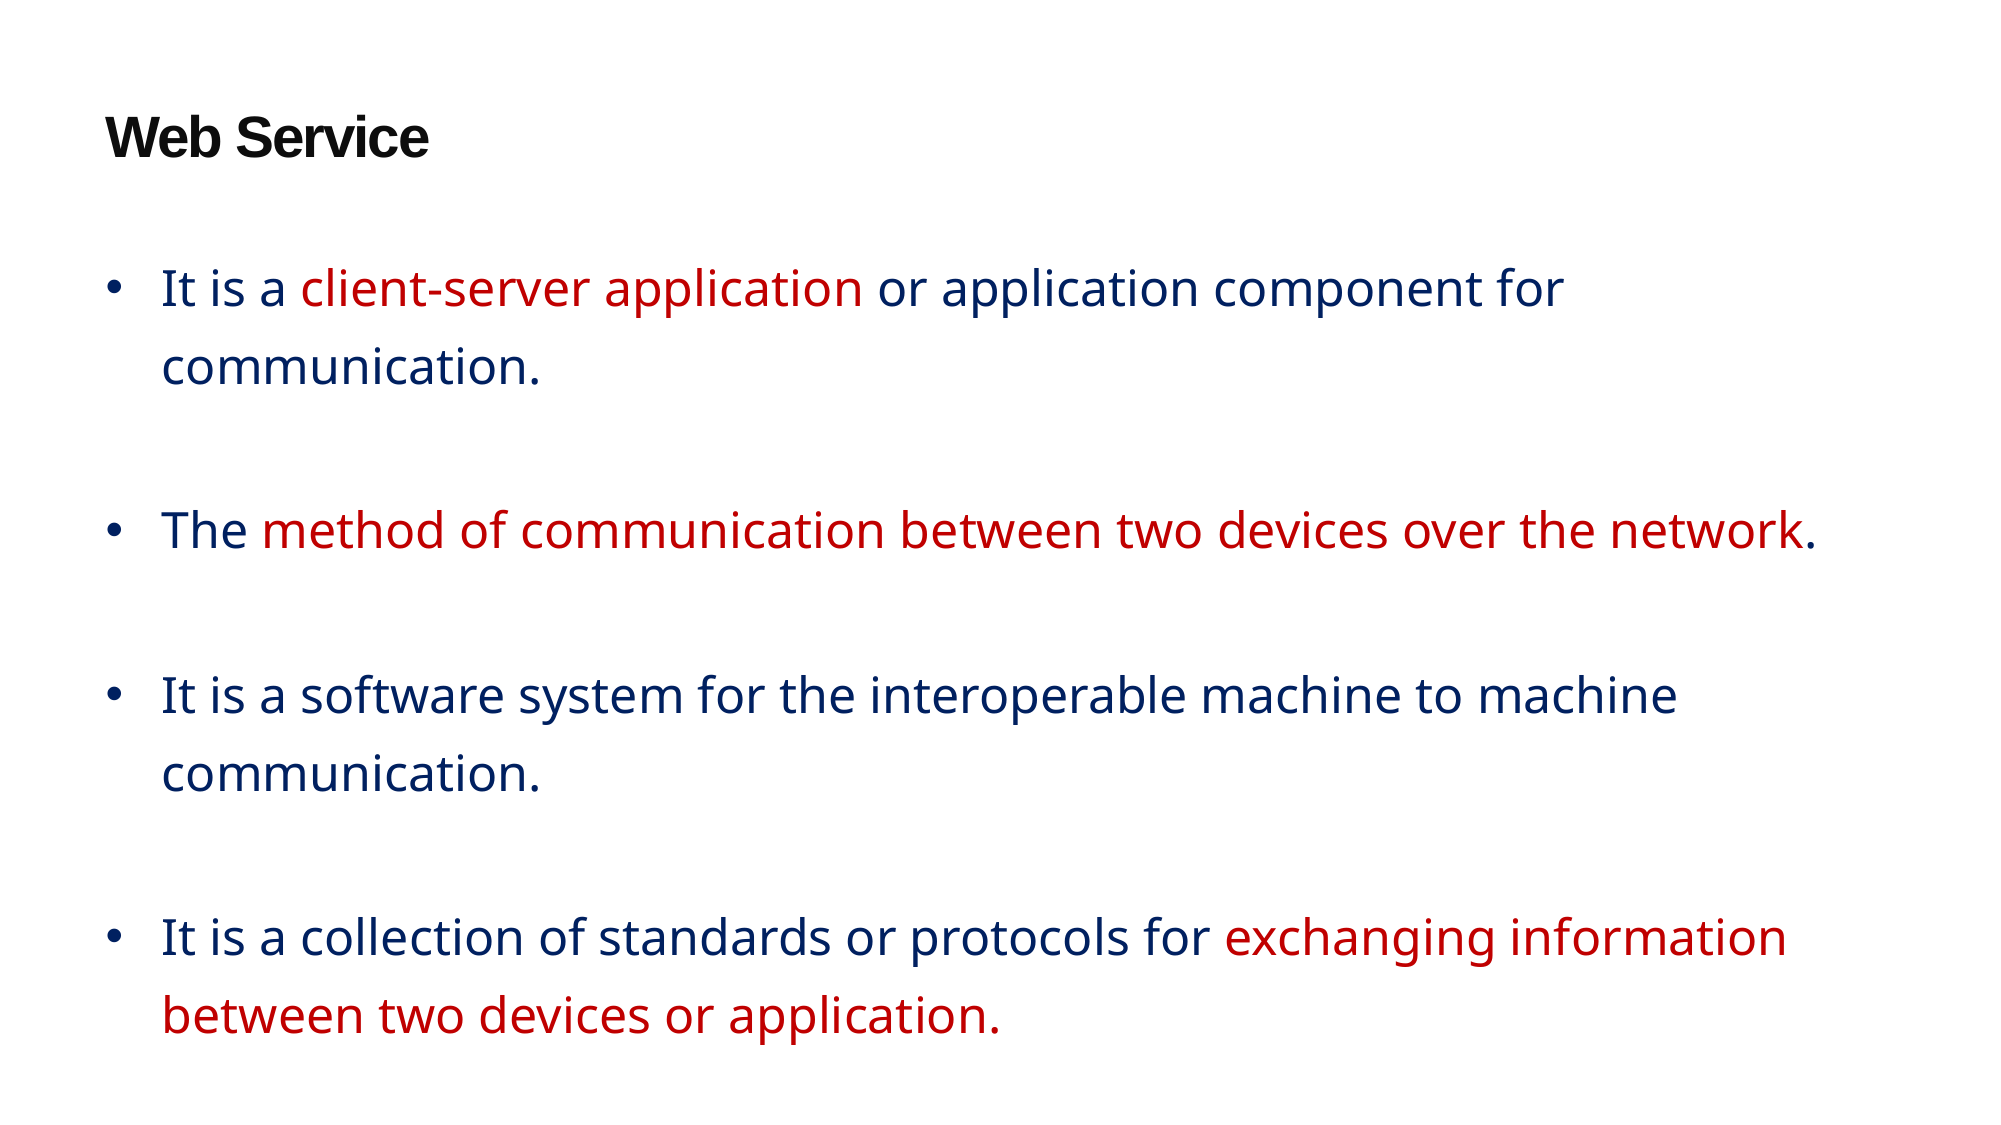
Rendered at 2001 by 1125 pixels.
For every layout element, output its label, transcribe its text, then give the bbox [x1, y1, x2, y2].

text_box Web Service [105, 98, 710, 169]
text_box It is a client-server application or application component for communication. The method of communication between two devices over the network. It is a software system for the interoperable machine to machine communication. It is a collection of standards or protocols for exchanging information between two devices or application. [105, 238, 1931, 1044]
